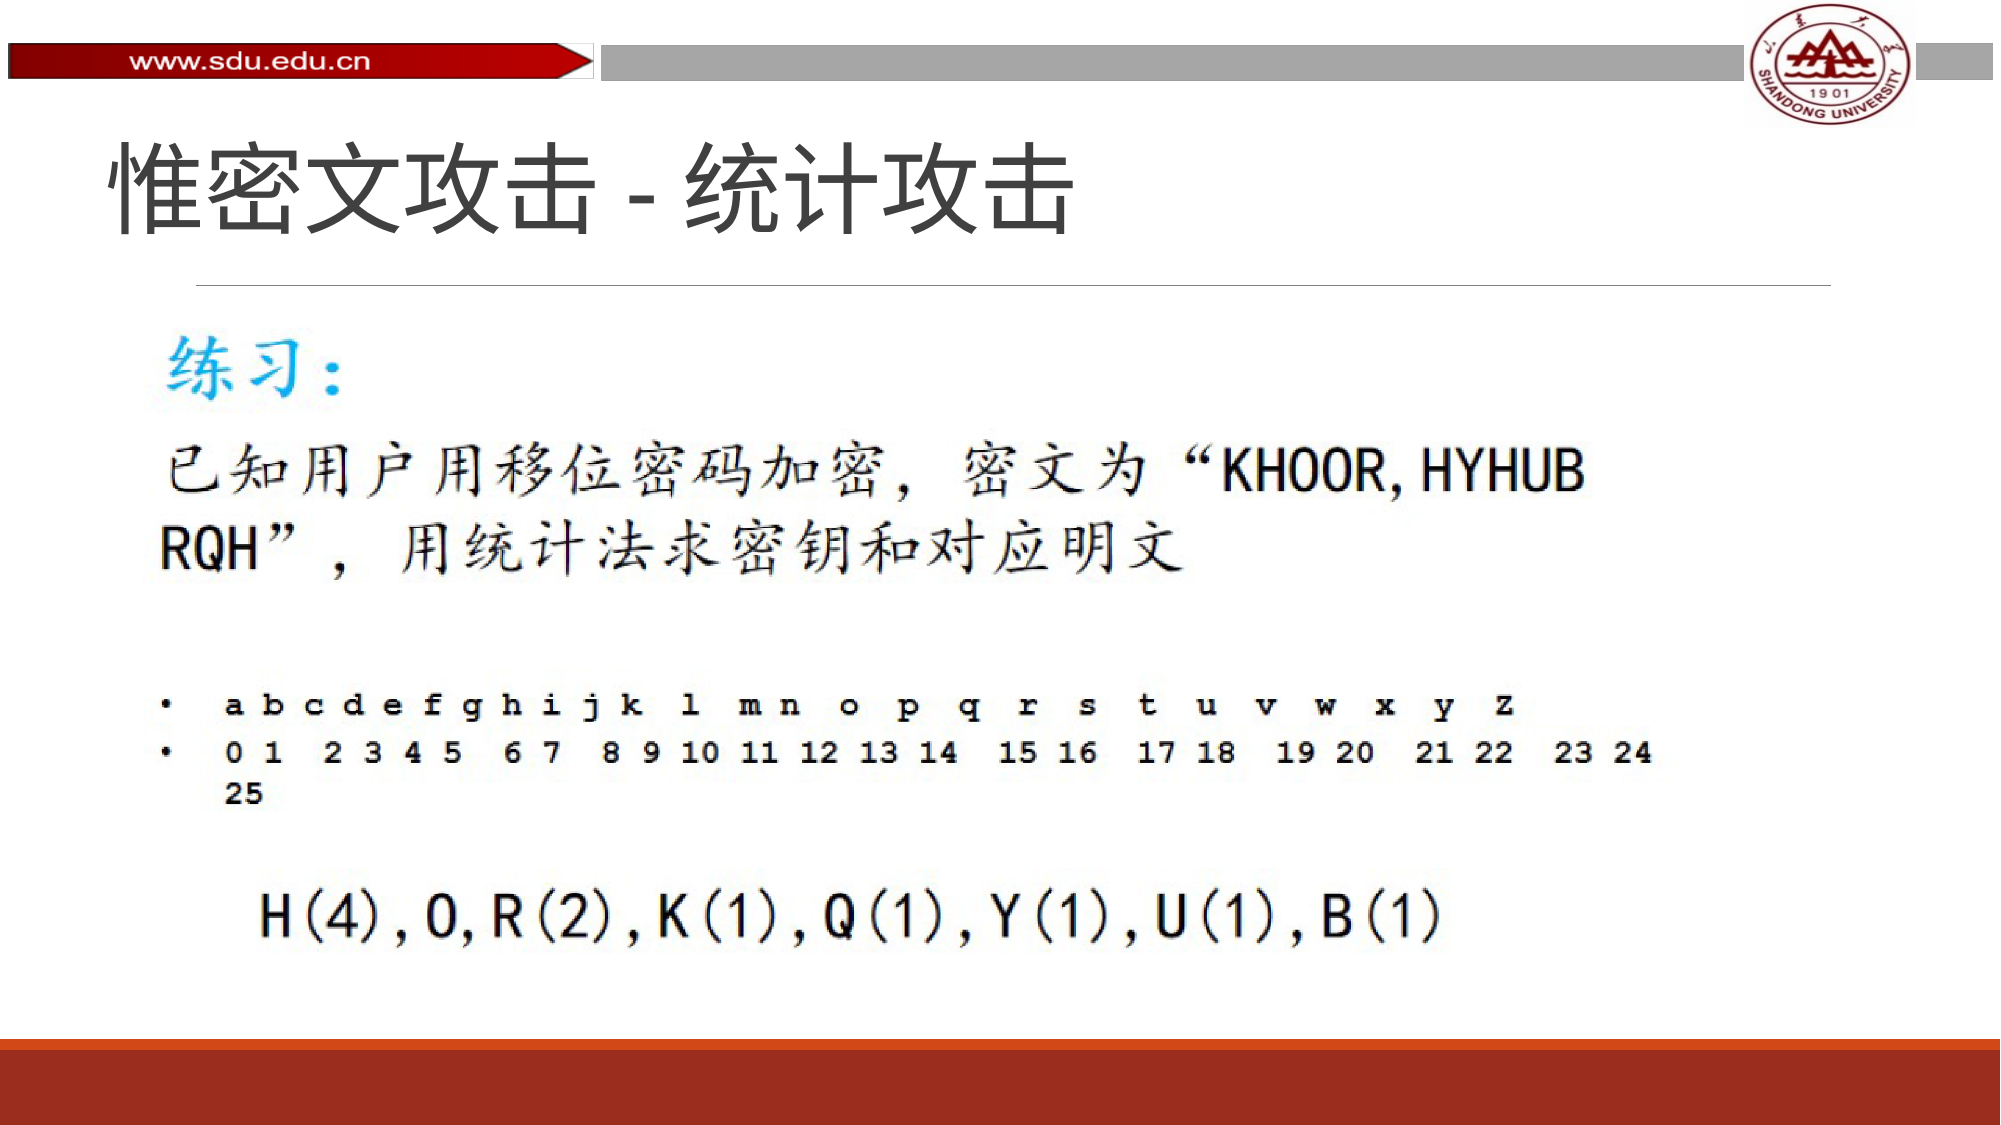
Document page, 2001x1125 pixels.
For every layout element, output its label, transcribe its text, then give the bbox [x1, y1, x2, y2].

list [90, 308, 1687, 962]
picture [8, 0, 1993, 102]
title 惟密文攻击-统计攻击 [90, 102, 1945, 255]
